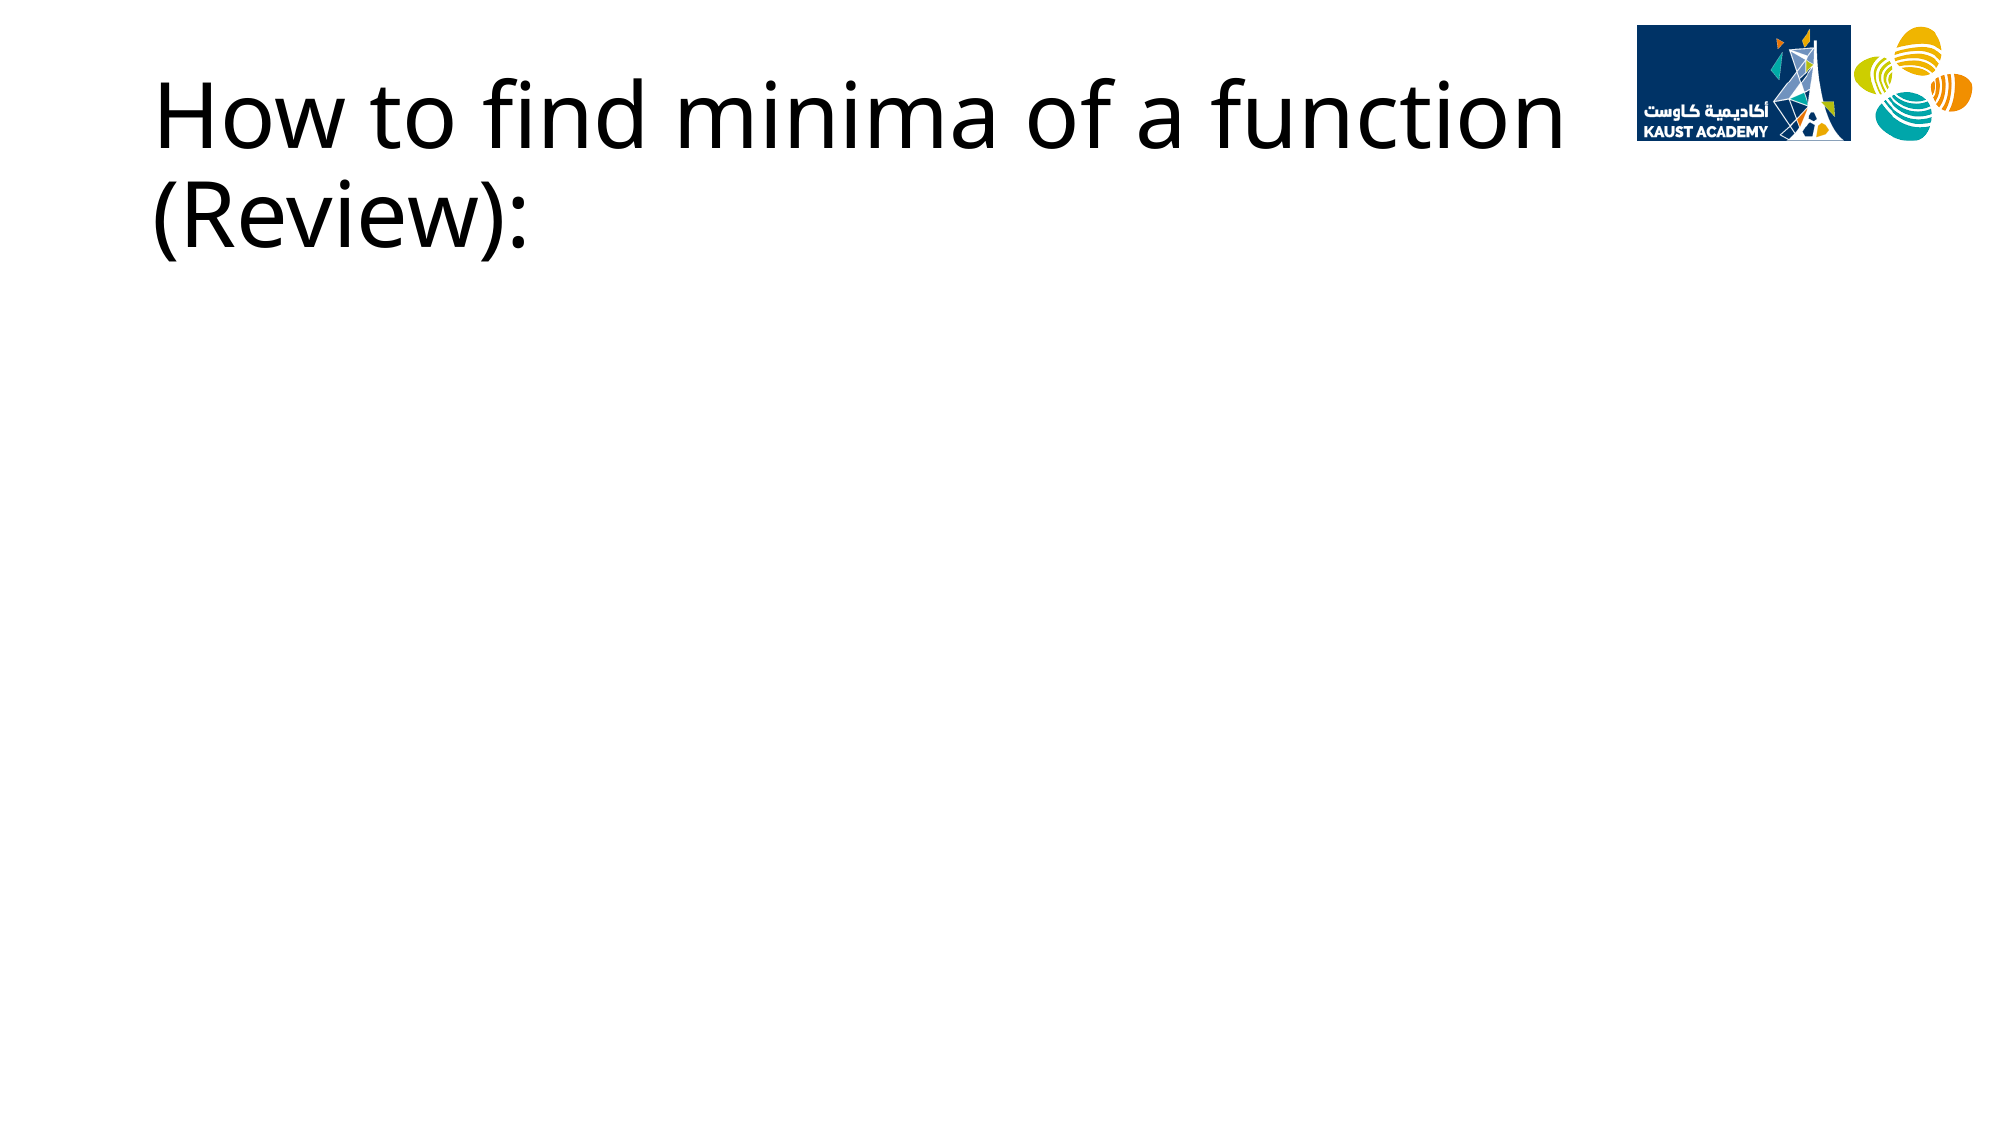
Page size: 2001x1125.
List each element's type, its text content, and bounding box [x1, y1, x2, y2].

picture [1637, 25, 1978, 141]
title How to find minima of a function (Review): [137, 59, 1863, 278]
